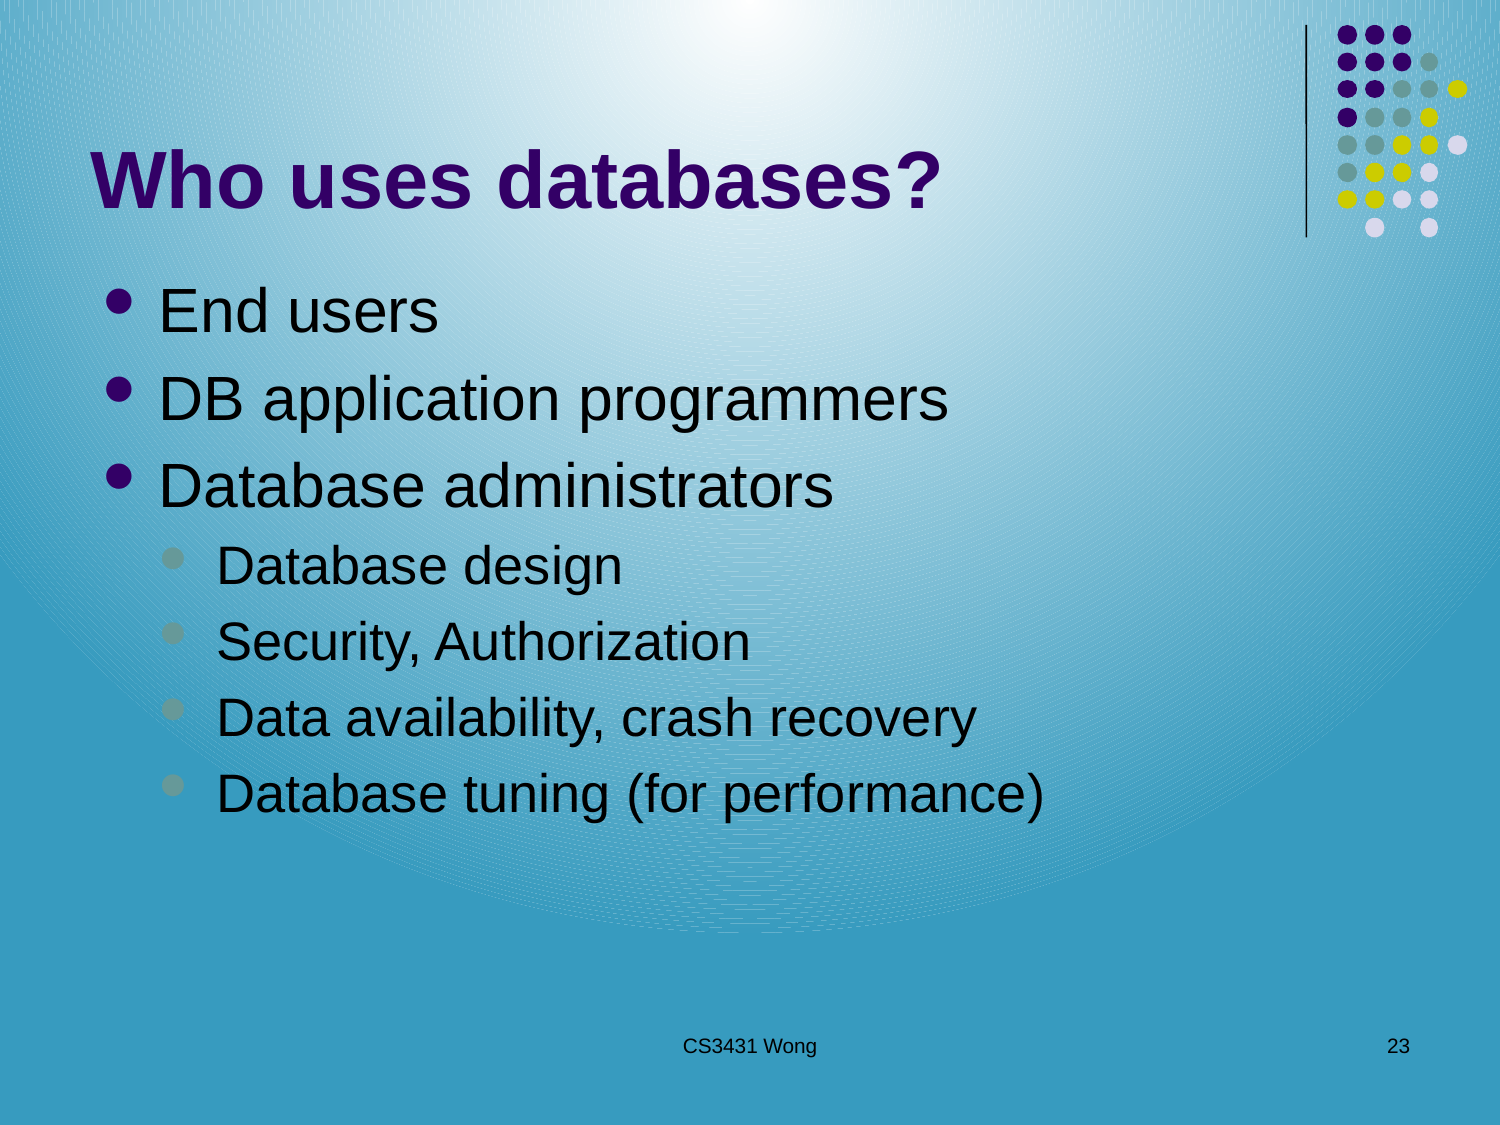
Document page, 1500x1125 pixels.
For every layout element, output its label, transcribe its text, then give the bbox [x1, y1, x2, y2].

footer CS3431 Wong [512, 1025, 988, 1100]
list End users DB application programmers Database administrators Database design Security, Authorization Data availability, crash recovery Database tuning (for performance) [87, 262, 1425, 1006]
slide_number 23 [1074, 1025, 1425, 1100]
title Who uses databases? [75, 20, 1313, 233]
